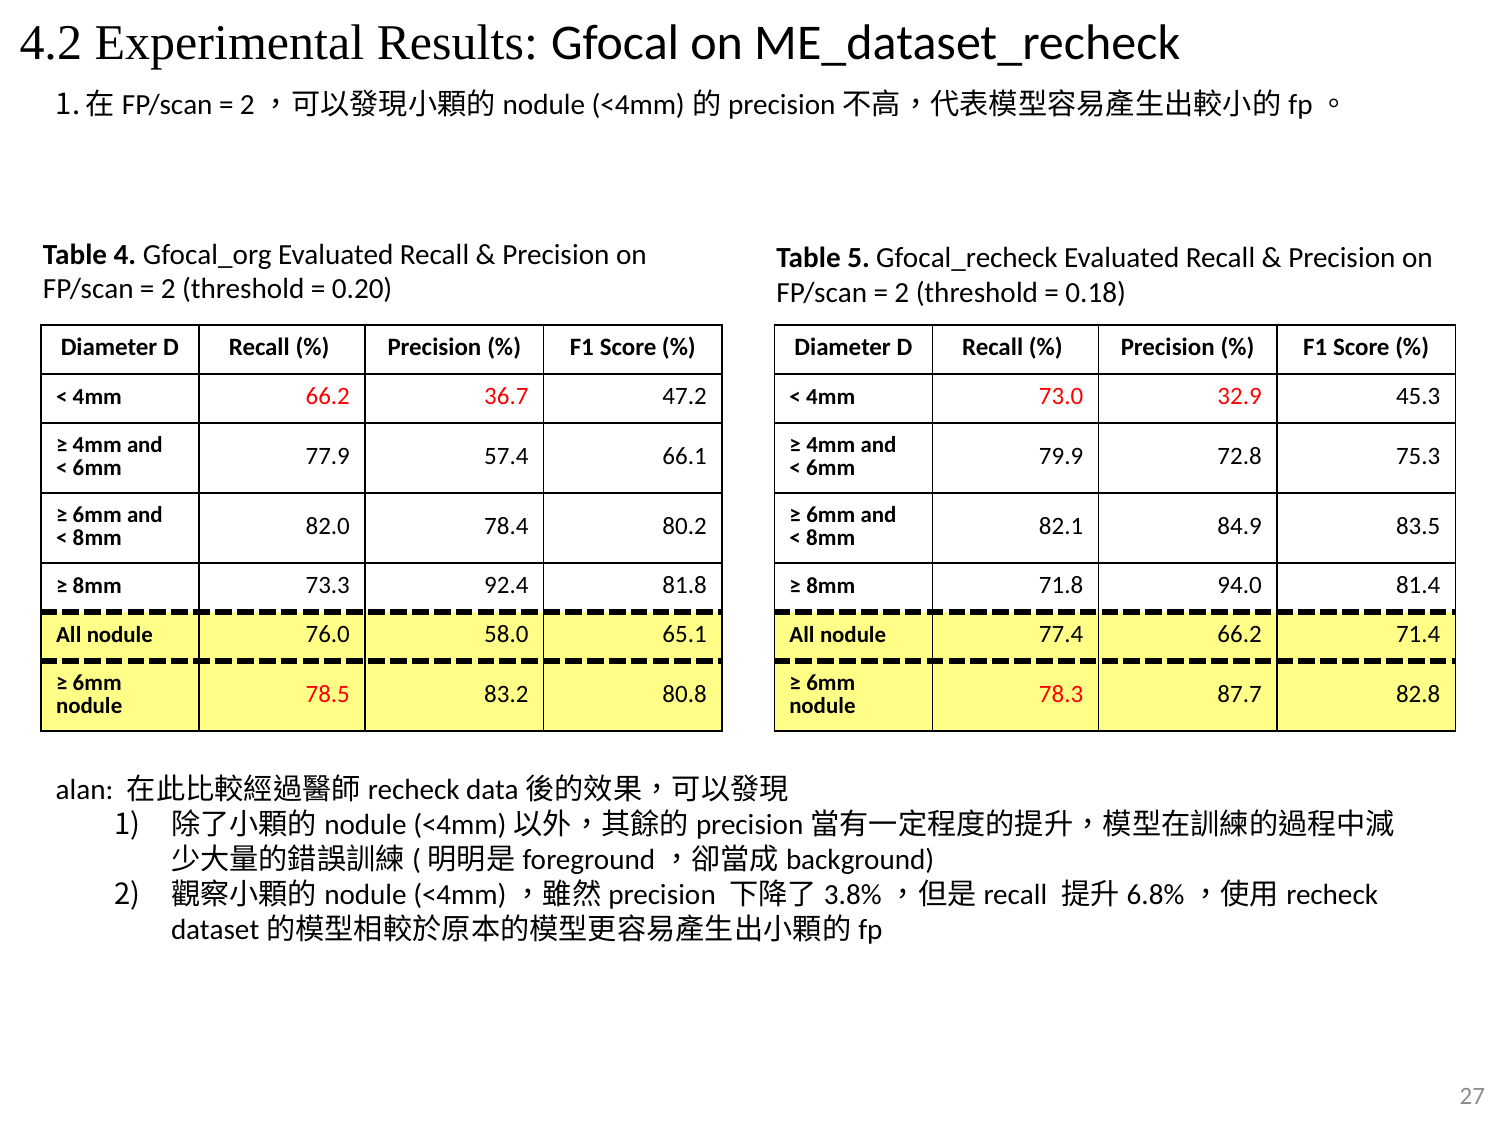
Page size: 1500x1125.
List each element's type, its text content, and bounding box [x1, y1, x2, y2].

table_cell 75.3 [1278, 424, 1455, 492]
table_cell < 4mm [775, 375, 932, 422]
table_cell < 4mm [42, 375, 198, 422]
table_cell 73.0 [933, 375, 1098, 422]
table_cell 82.8 [1278, 661, 1455, 730]
table_cell 32.9 [1099, 375, 1276, 422]
table_header Recall (%) [200, 326, 364, 373]
table_cell All nodule [42, 612, 198, 661]
table_cell 57.4 [366, 424, 543, 492]
table_cell 66.2 [200, 375, 364, 422]
table_cell 83.5 [1278, 494, 1455, 562]
table_cell 81.4 [1278, 564, 1455, 612]
table_cell ≥ 6mm nodule [42, 661, 198, 730]
table_cell 72.8 [1099, 424, 1276, 492]
table_cell ≥ 8mm [775, 564, 932, 612]
table_cell 80.2 [544, 494, 721, 562]
table_cell 71.4 [1278, 612, 1455, 661]
text_box 4.2 Experimental Results: Gfocal on ME_dataset_recheck [4, 2, 1207, 78]
table_cell 82.0 [200, 494, 364, 562]
table_header Diameter D [42, 326, 198, 373]
table_cell ≥ 6mm nodule [775, 661, 932, 730]
table_cell 45.3 [1278, 375, 1455, 422]
table_cell 78.4 [366, 494, 543, 562]
table_cell 77.4 [933, 612, 1098, 661]
table_cell ≥ 6mm and < 8mm [775, 494, 932, 562]
table_header Diameter D [775, 326, 932, 373]
table_header Precision (%) [366, 326, 543, 373]
table_cell 87.7 [1099, 661, 1276, 730]
table_cell 58.0 [366, 612, 543, 661]
table_cell 79.9 [933, 424, 1098, 492]
table_cell ≥ 4mm and < 6mm [42, 424, 198, 492]
table_cell 94.0 [1099, 564, 1276, 612]
table_cell 84.9 [1099, 494, 1276, 562]
table_cell 78.3 [933, 661, 1098, 730]
table_cell 73.3 [200, 564, 364, 612]
table_cell 76.0 [200, 612, 364, 661]
table_header Precision (%) [1099, 326, 1276, 373]
slide_number 27 [1162, 1065, 1500, 1125]
table_cell 77.9 [200, 424, 364, 492]
table_cell 82.1 [933, 494, 1098, 562]
table_cell 71.8 [933, 564, 1098, 612]
table_header F1 Score (%) [544, 326, 721, 373]
table_cell 92.4 [366, 564, 543, 612]
table_header Recall (%) [933, 326, 1098, 373]
text_box Table 5. Gfocal_recheck Evaluated Recall & Precision on FP/scan = 2 (threshold = 0.18) [761, 231, 1456, 316]
text_box 在FP/scan = 2，可以發現小顆的nodule (<4mm)的precision不高，代表模型容易產生出較小的fp。 [40, 78, 1377, 128]
table_cell ≥ 6mm and < 8mm [42, 494, 198, 562]
text_box alan: 在此比較經過醫師recheck data後的效果，可以發現 除了小顆的nodule (<4mm)以外，其餘的precision當有一定程度的提升，模型在訓練的過程中減少大量的錯誤訓練(明明是foreground，卻當成background) 觀察小顆的nodule (<4mm)，雖然precision 下降了3.8%，但是recall 提升6.8%，使用recheck dataset的模型相較於原本的模型更容易產生出小顆的fp [40, 763, 1411, 953]
table_cell 83.2 [366, 661, 543, 730]
table_cell 47.2 [544, 375, 721, 422]
table_cell 66.2 [1099, 612, 1276, 661]
table_cell ≥ 8mm [42, 564, 198, 612]
text_box Table 4. Gfocal_org Evaluated Recall & Precision on FP/scan = 2 (threshold = 0.20) [28, 227, 723, 313]
table_cell All nodule [775, 612, 932, 661]
table_cell 78.5 [200, 661, 364, 730]
table_cell 36.7 [366, 375, 543, 422]
table_cell 81.8 [544, 564, 721, 612]
table_cell 80.8 [544, 661, 721, 730]
table_cell 65.1 [544, 612, 721, 661]
table_header F1 Score (%) [1278, 326, 1455, 373]
table_cell ≥ 4mm and < 6mm [775, 424, 932, 492]
table_cell 66.1 [544, 424, 721, 492]
